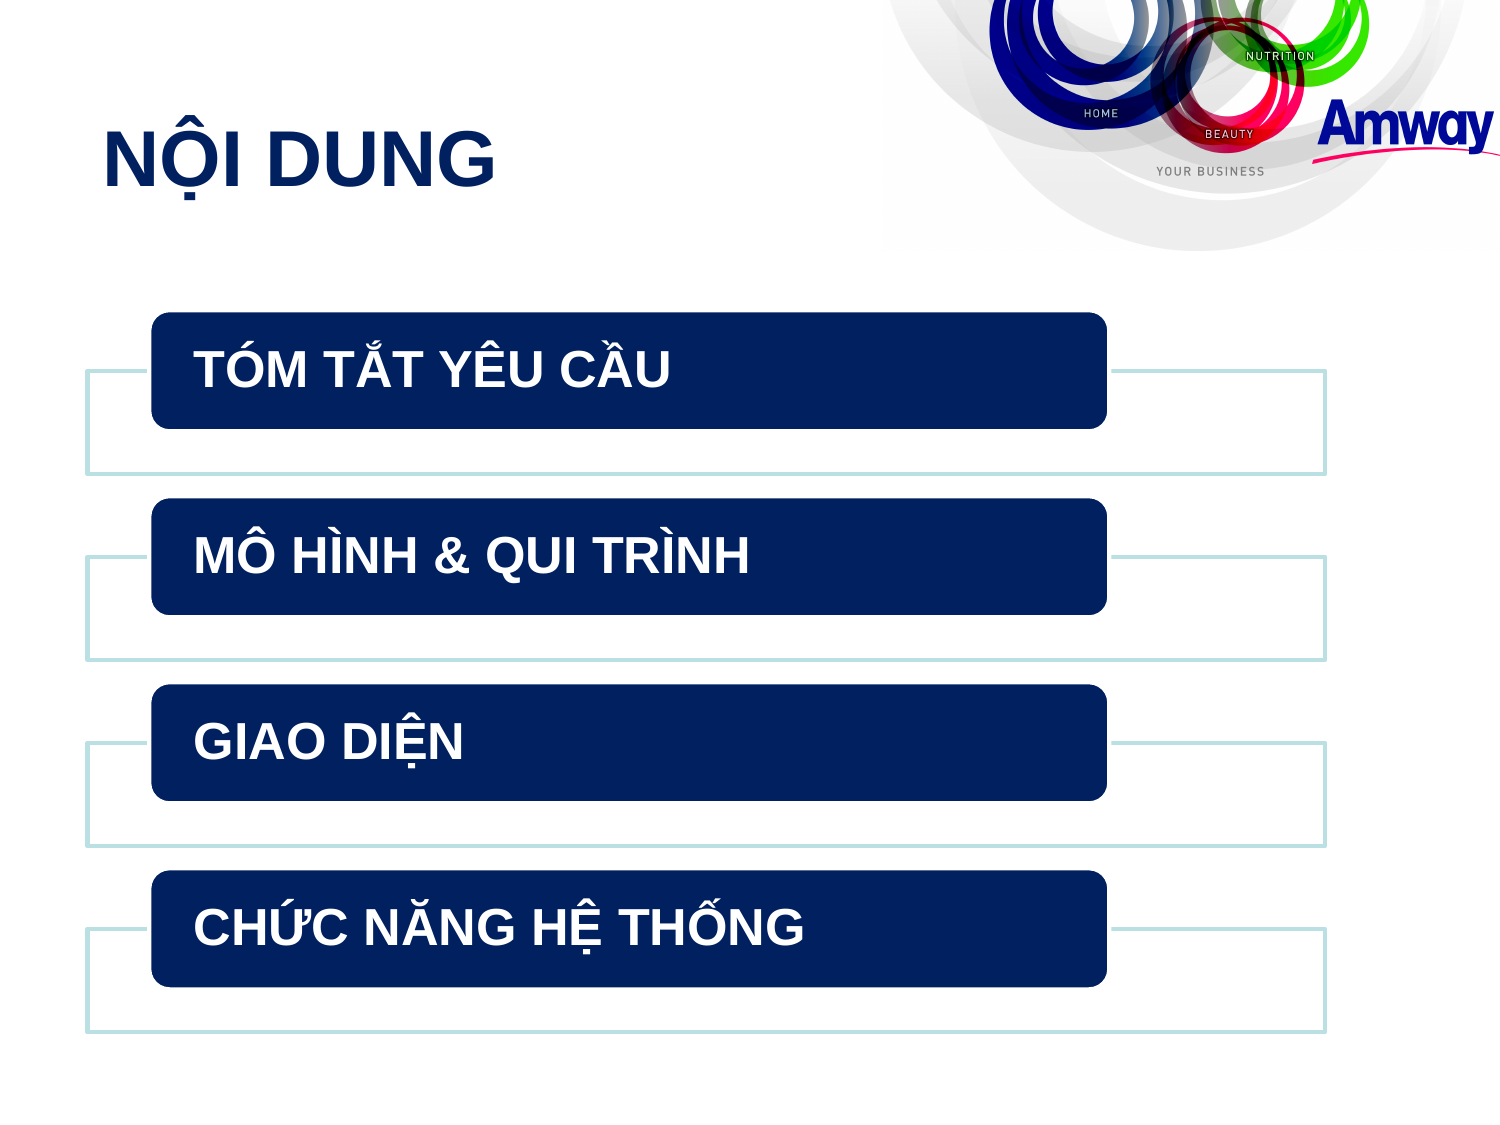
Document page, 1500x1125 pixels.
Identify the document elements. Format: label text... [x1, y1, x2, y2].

picture [880, 0, 1500, 251]
text_box NỘI DUNG [87, 99, 875, 210]
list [87, 299, 1326, 1043]
